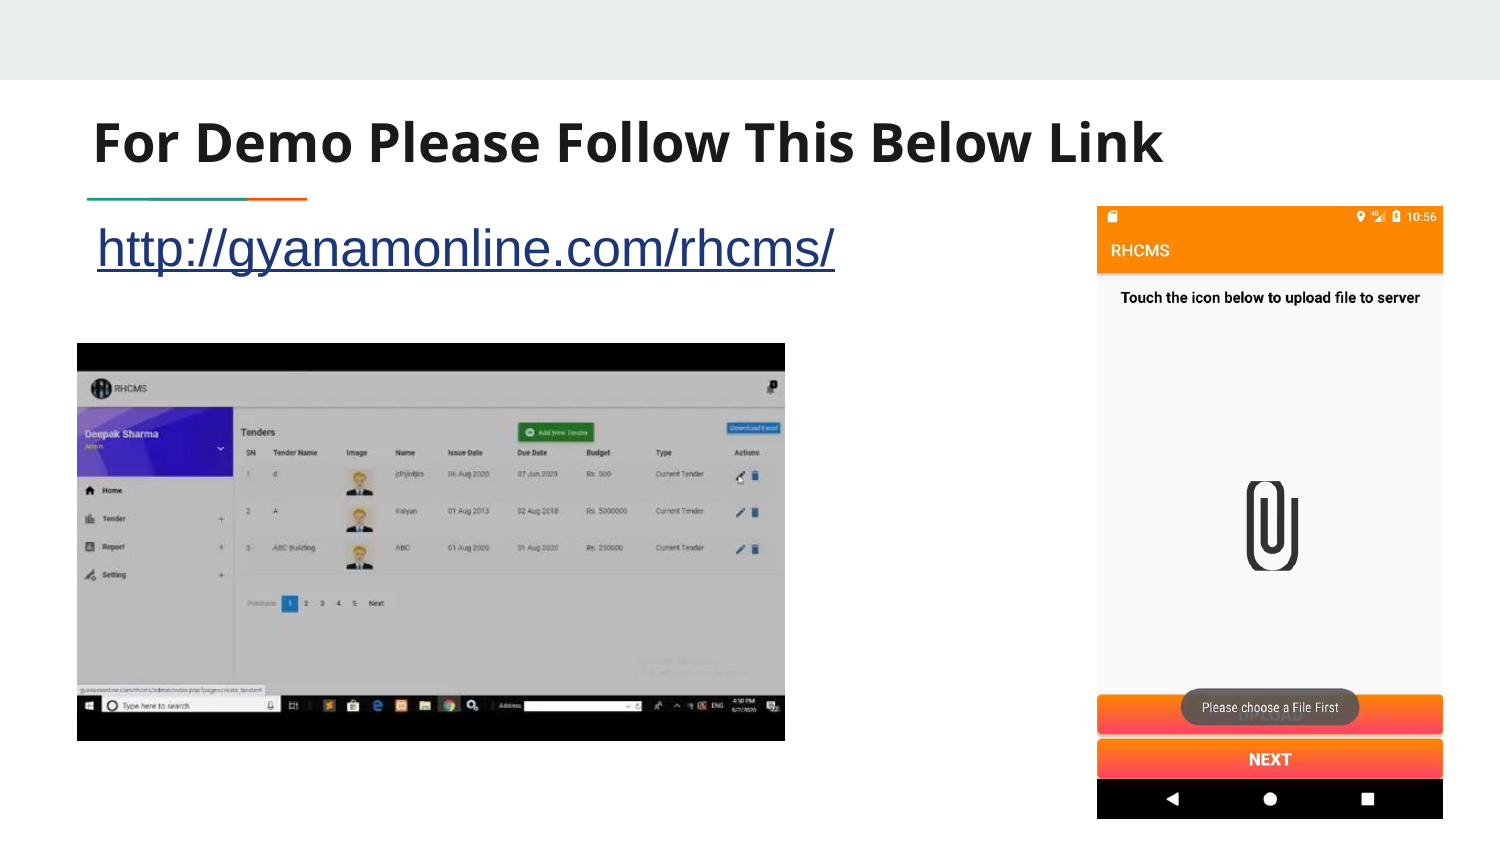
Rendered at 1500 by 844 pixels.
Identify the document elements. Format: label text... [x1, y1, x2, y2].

list http://gyanamonline.com/rhcms/ [82, 199, 1073, 287]
picture [1097, 205, 1443, 819]
picture [77, 343, 785, 742]
title For Demo Please Follow This Below Link [77, 93, 1340, 182]
